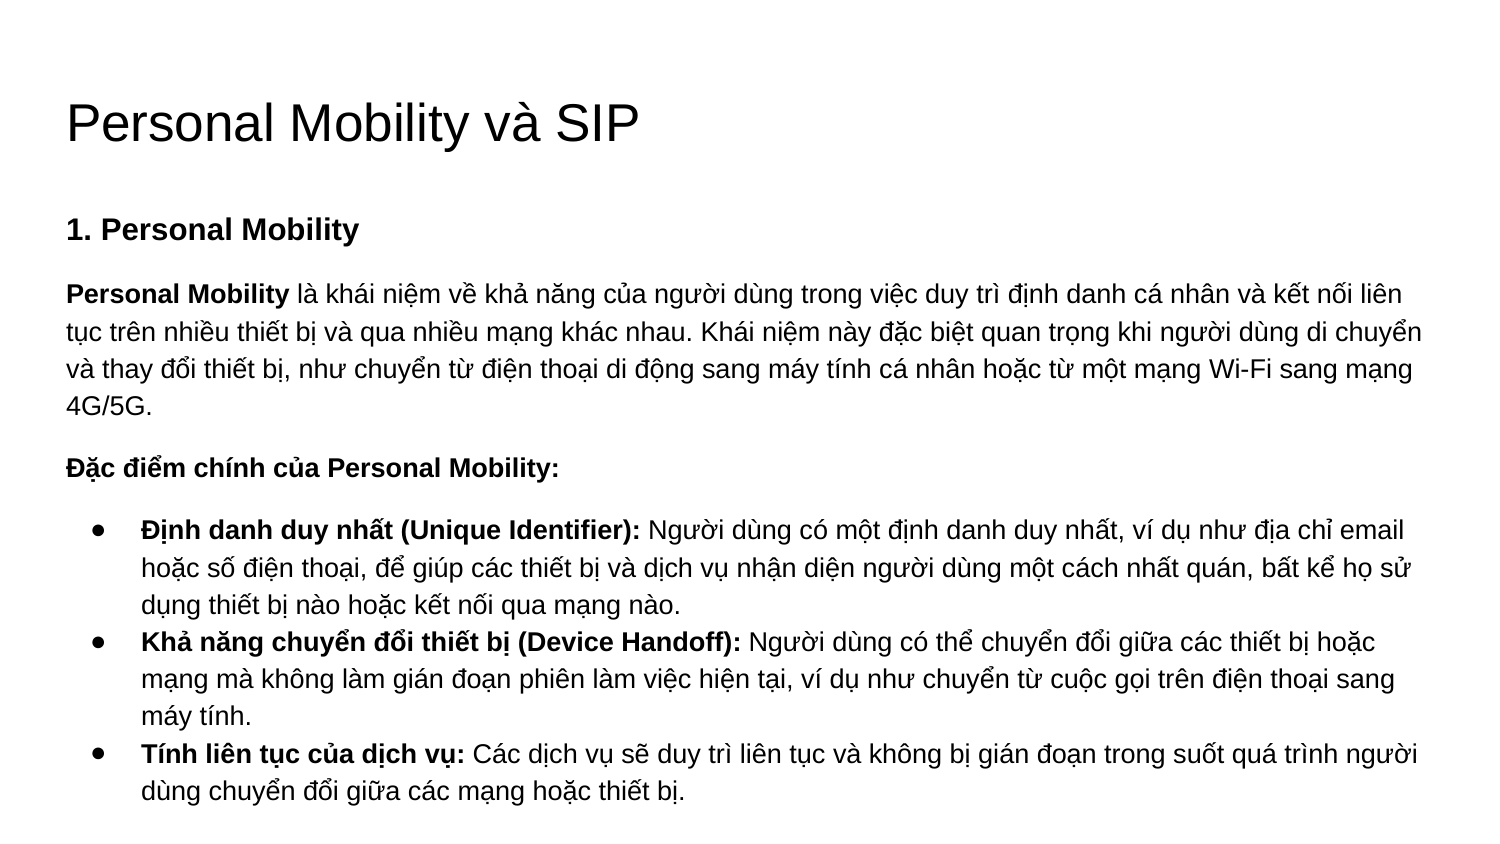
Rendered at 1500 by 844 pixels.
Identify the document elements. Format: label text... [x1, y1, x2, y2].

list 1. Personal Mobility Personal Mobility là khái niệm về khả năng của người dùng trong việc duy trì định danh cá nhân và kết nối liên tục trên nhiều thiết bị và qua nhiều mạng khác nhau. Khái niệm này đặc biệt quan trọng khi người dùng di chuyển và thay đổi thiết bị, như chuyển từ điện thoại di động sang máy tính cá nhân hoặc từ một mạng Wi-Fi sang mạng 4G/5G. Đặc điểm chính của Personal Mobility: Định danh duy nhất (Unique Identifier): Người dùng có một định danh duy nhất, ví dụ như địa chỉ email hoặc số điện thoại, để giúp các thiết bị và dịch vụ nhận diện người dùng một cách nhất quán, bất kể họ sử dụng thiết bị nào hoặc kết nối qua mạng nào. Khả năng chuyển đổi thiết bị (Device Handoff): Người dùng có thể chuyển đổi giữa các thiết bị hoặc mạng mà không làm gián đoạn phiên làm việc hiện tại, ví dụ như chuyển từ cuộc gọi trên điện thoại sang máy tính. Tính liên tục của dịch vụ: Các dịch vụ sẽ duy trì liên tục và không bị gián đoạn trong suốt quá trình người dùng chuyển đổi giữa các mạng hoặc thiết bị. [51, 189, 1449, 832]
title Personal Mobility và SIP [51, 72, 1449, 167]
